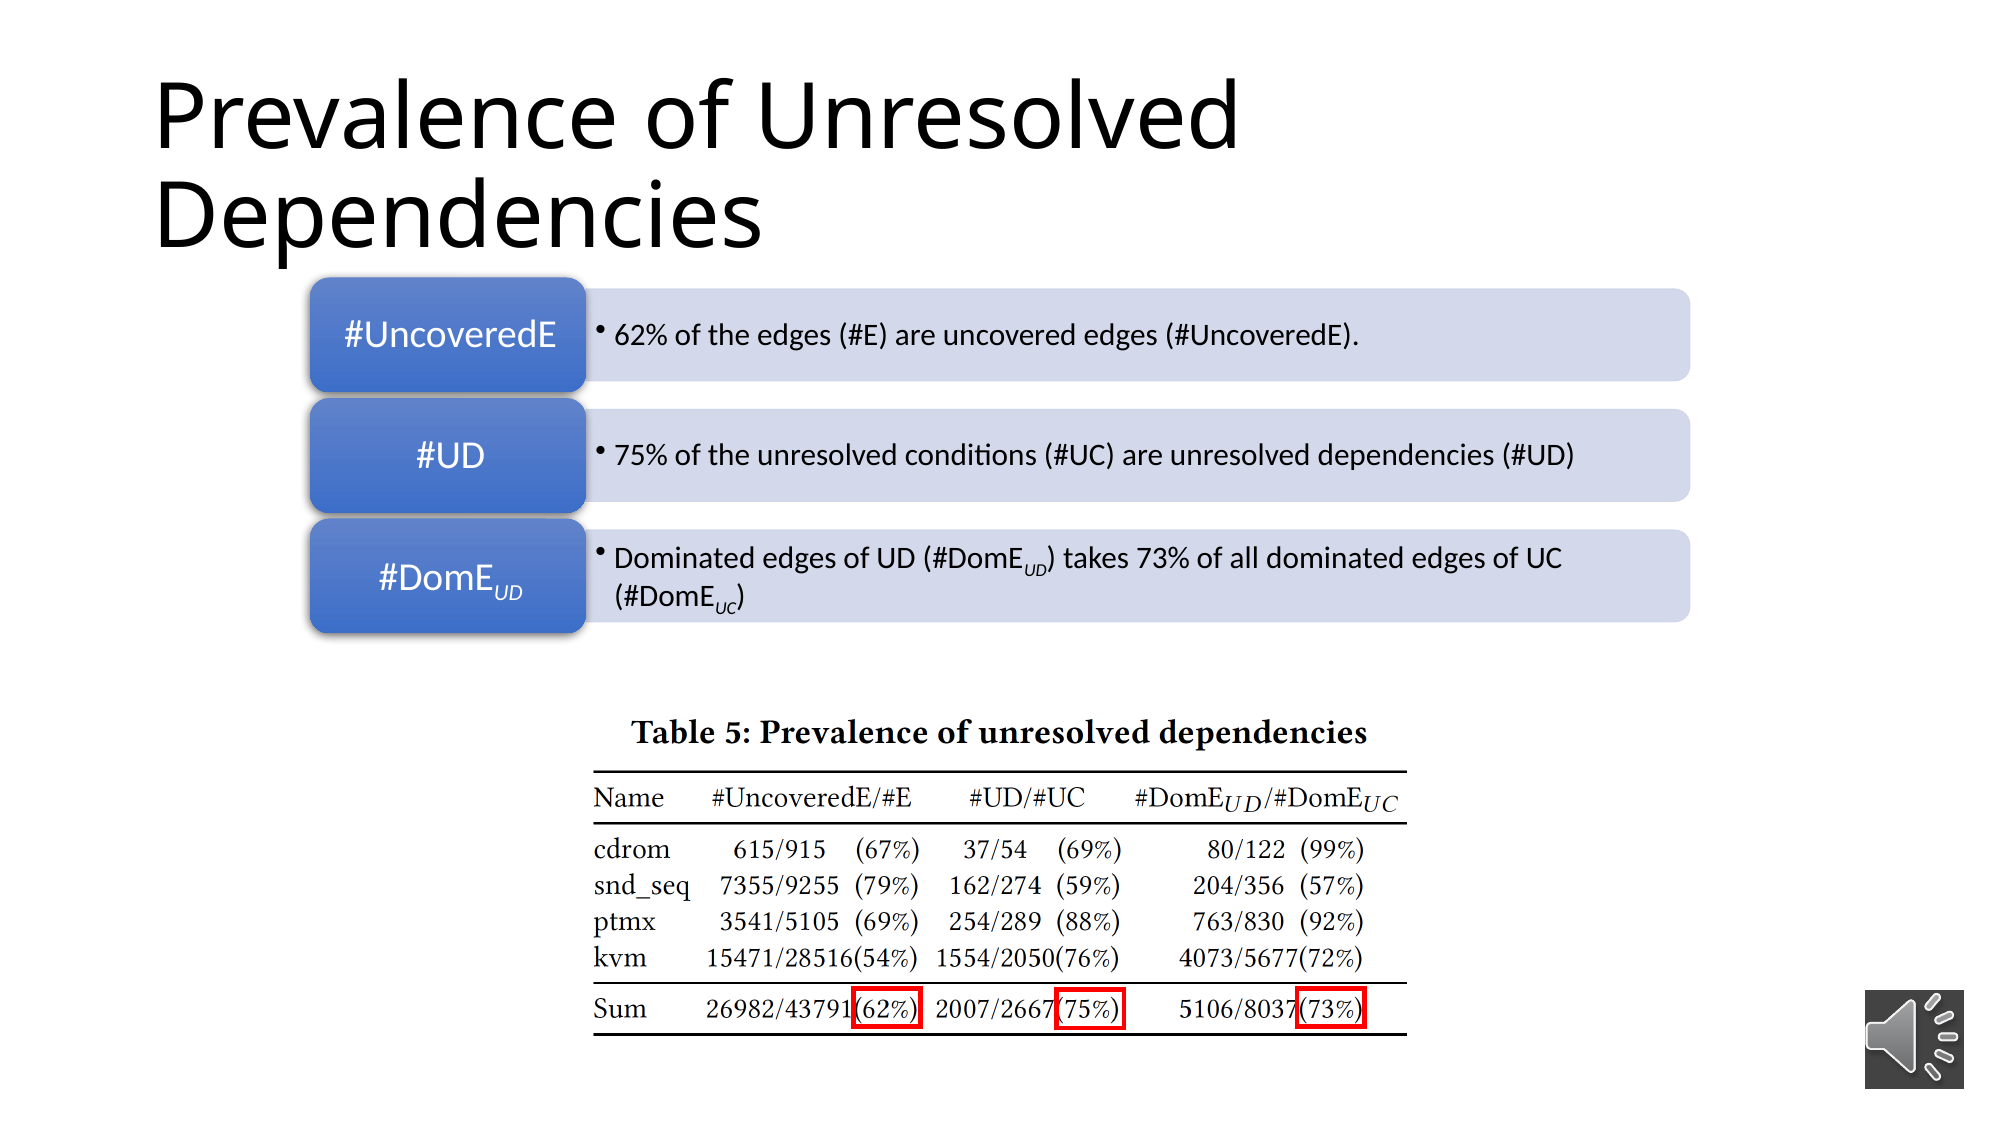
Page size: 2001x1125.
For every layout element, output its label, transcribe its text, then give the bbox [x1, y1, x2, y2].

picture [1864, 989, 1965, 1090]
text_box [585, 715, 1415, 1042]
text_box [137, 277, 1863, 634]
title Prevalence of Unresolved Dependencies [137, 59, 1863, 277]
